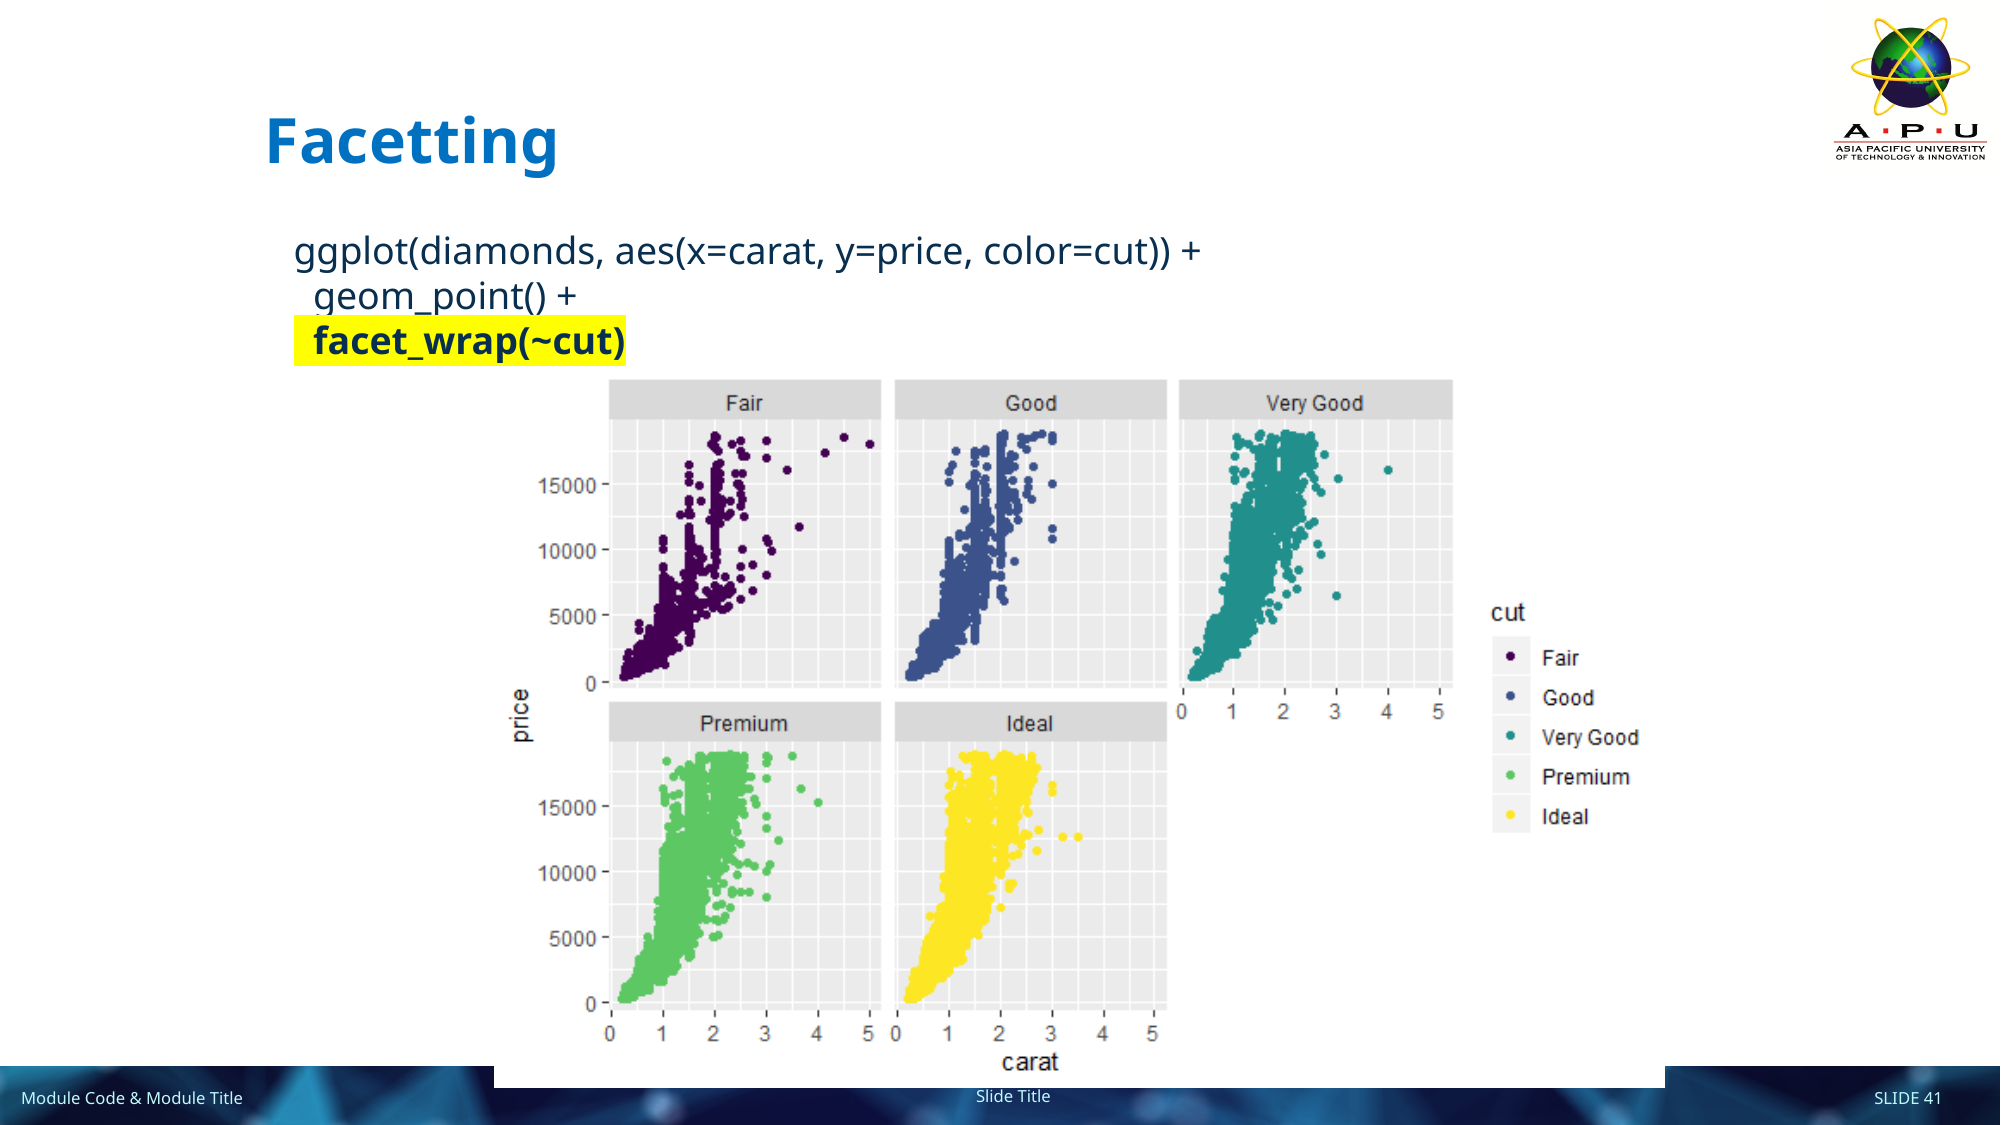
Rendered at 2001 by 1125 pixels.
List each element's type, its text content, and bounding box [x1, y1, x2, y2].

picture [0, 367, 2000, 1125]
title Facetting [249, 45, 1485, 233]
picture [1822, 0, 2000, 178]
text_box ggplot(diamonds, aes(x=carat, y=price, color=cut)) + geom_point() + facet_wrap(~cut) [278, 220, 1610, 370]
